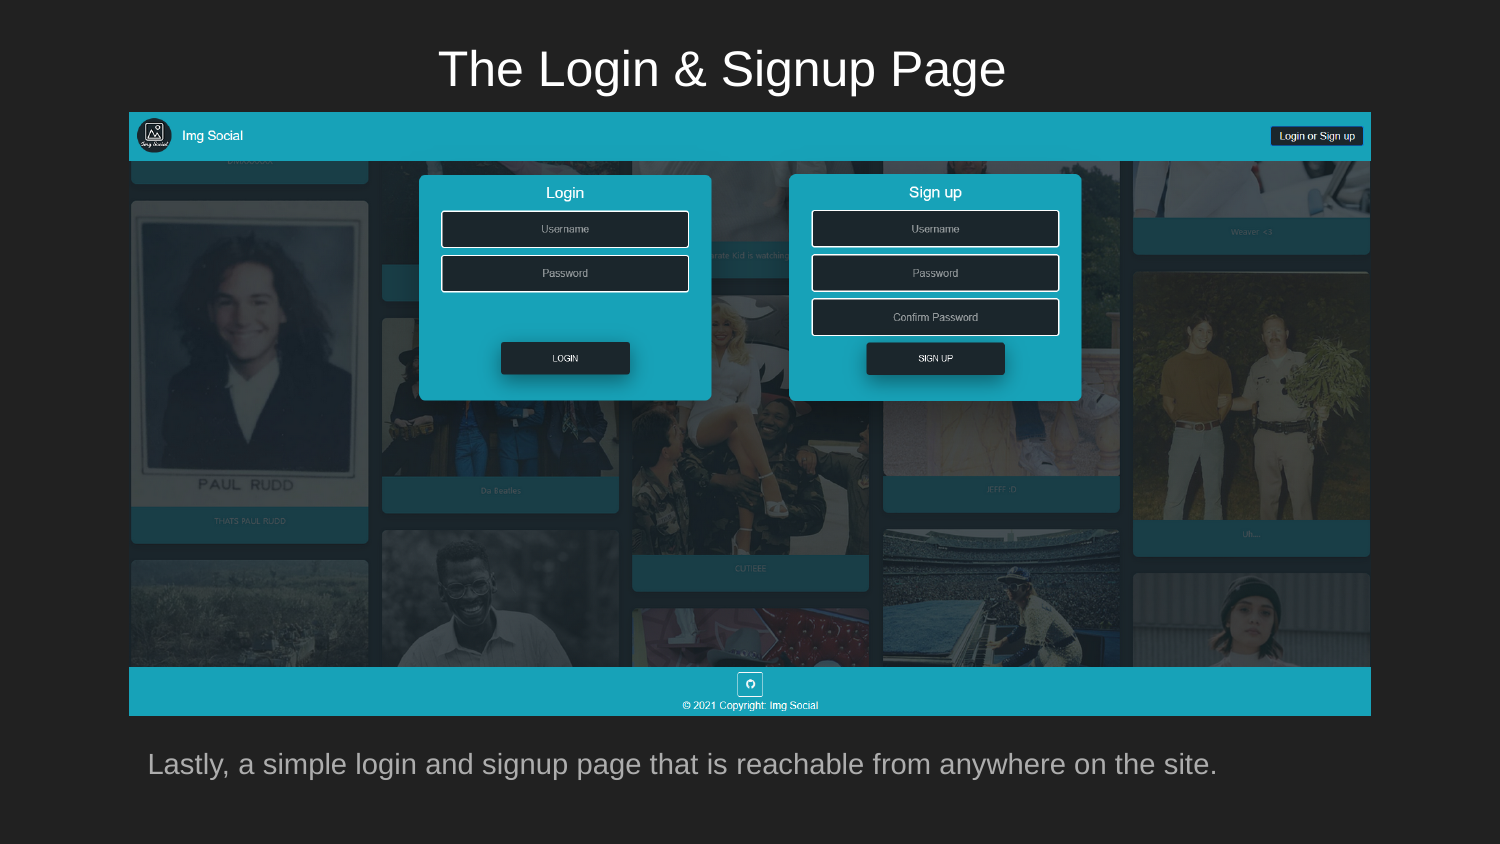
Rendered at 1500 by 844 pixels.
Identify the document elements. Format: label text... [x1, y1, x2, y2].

picture [129, 112, 1371, 717]
text_box Lastly, a simple login and signup page that is reachable from anywhere on the site. [132, 730, 1374, 796]
text_box The Login & Signup Page [422, 21, 1077, 111]
